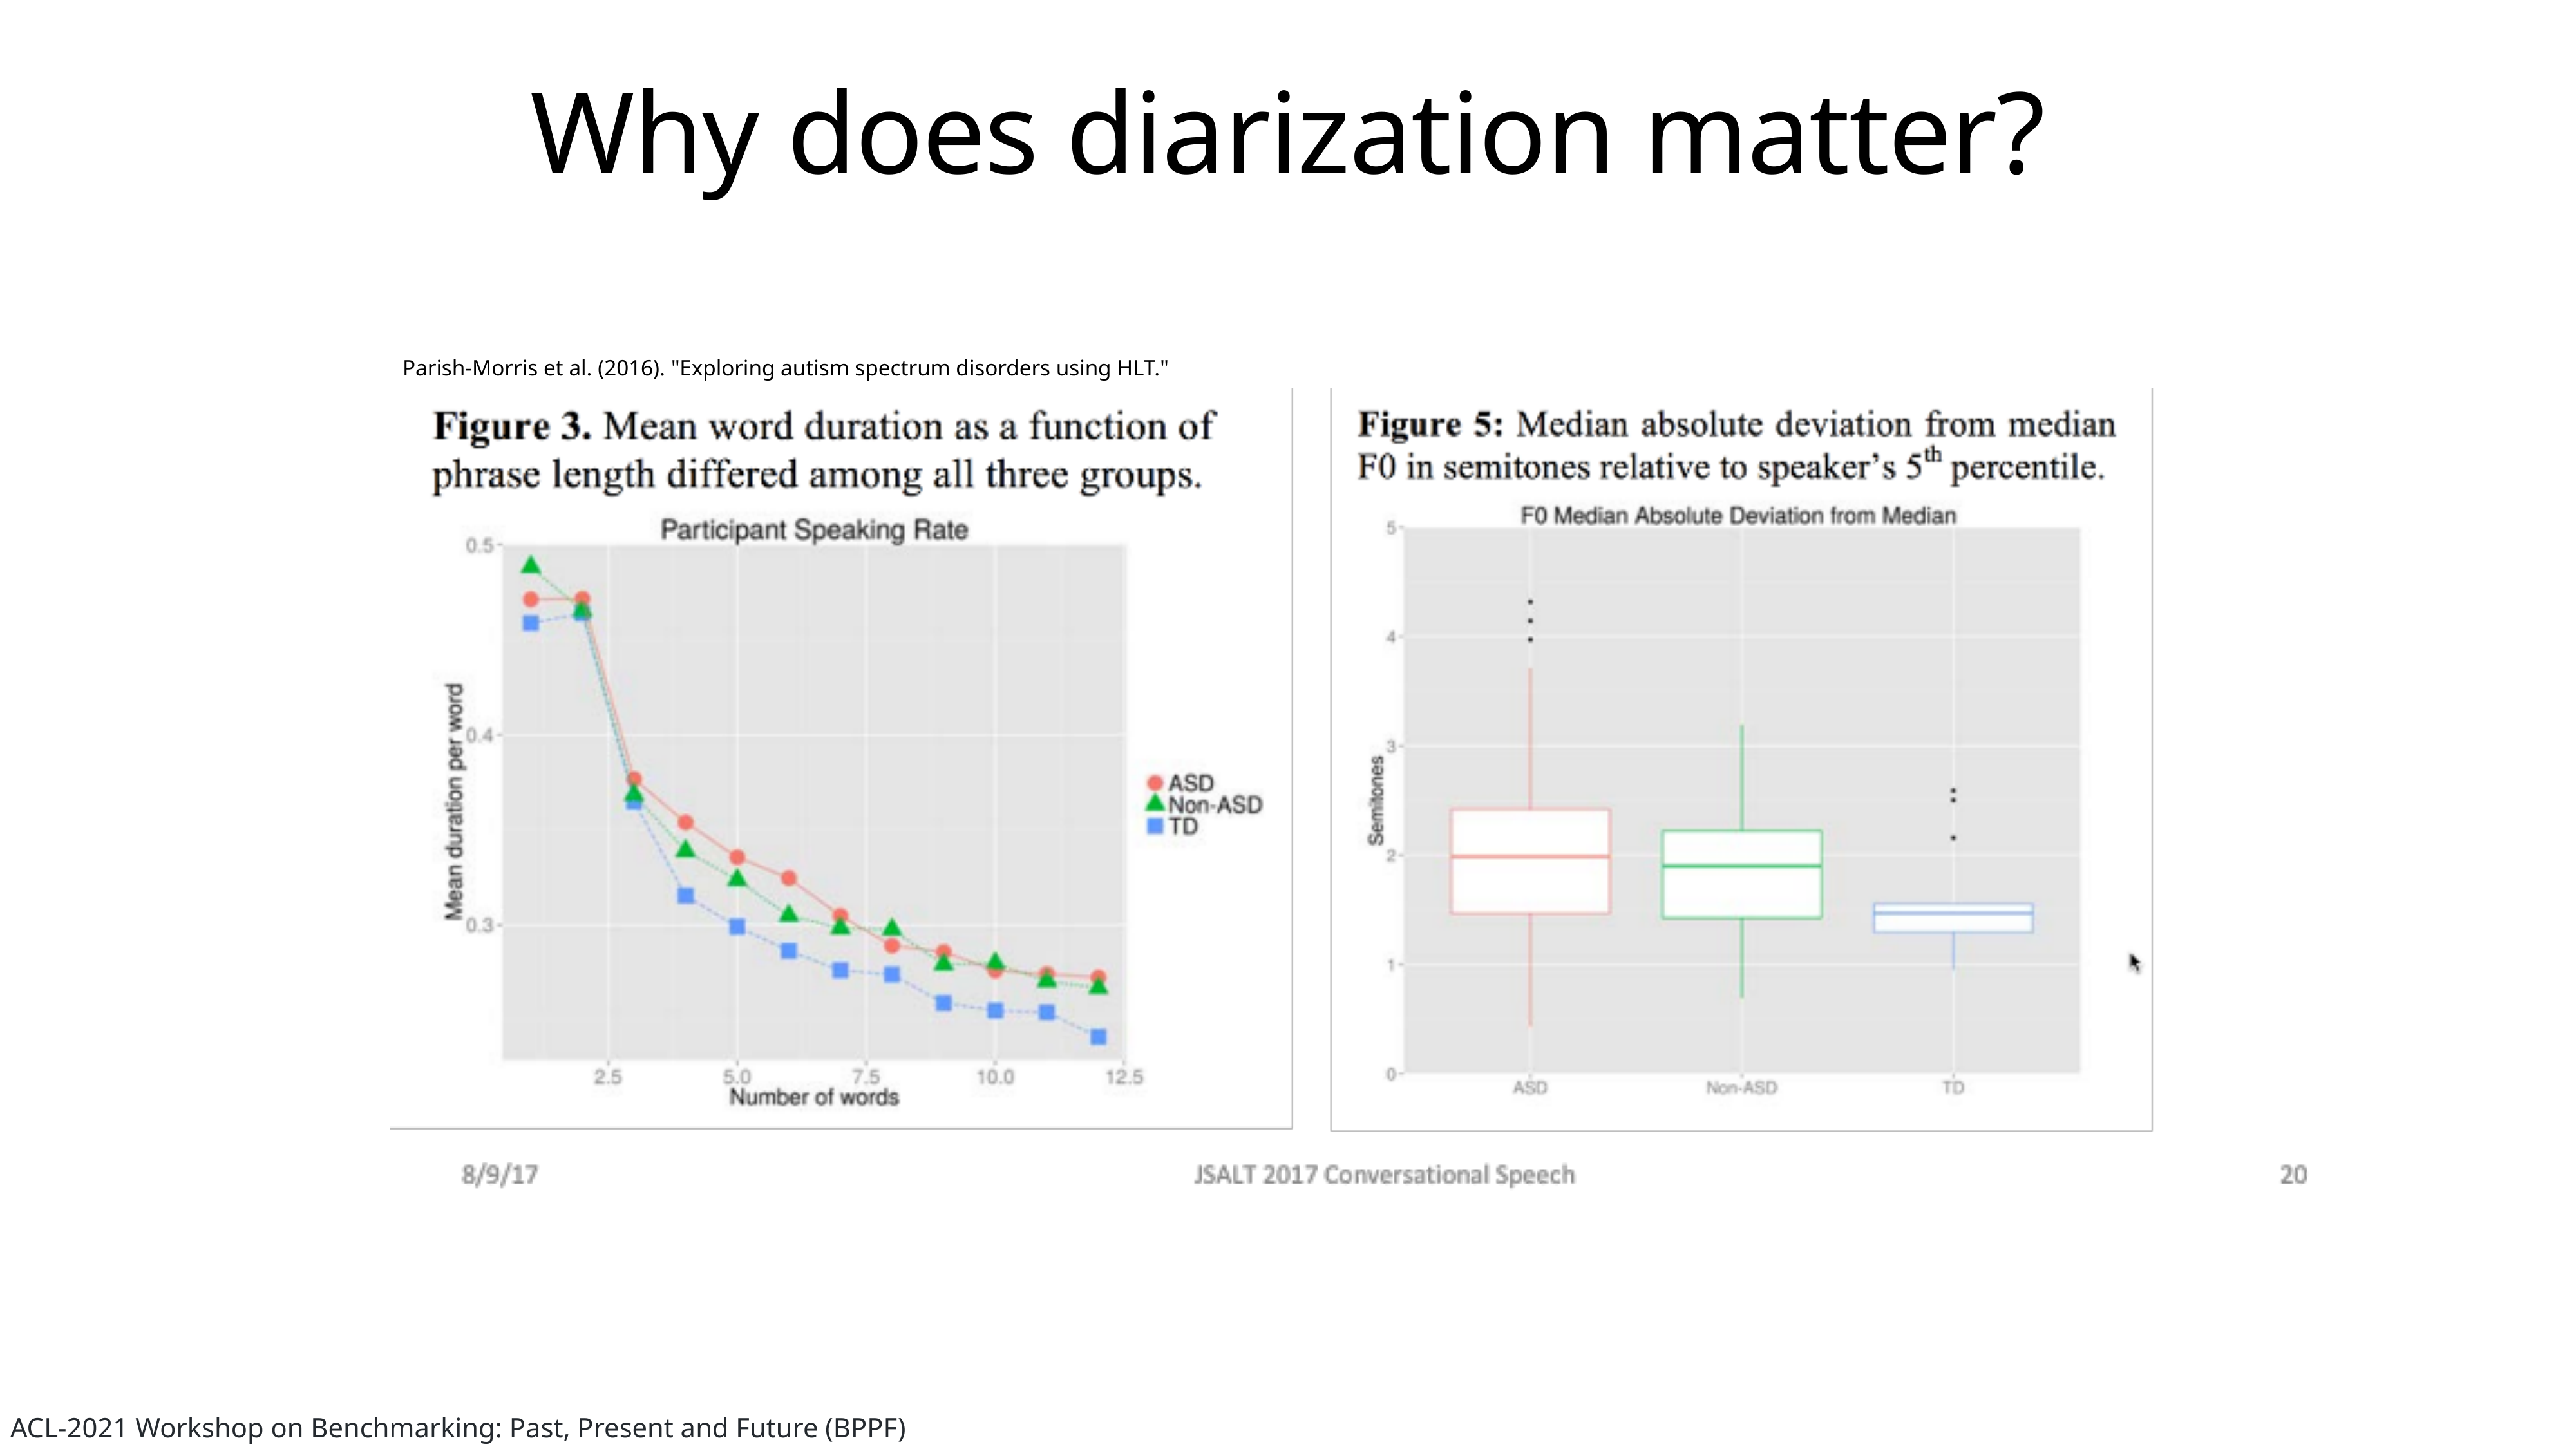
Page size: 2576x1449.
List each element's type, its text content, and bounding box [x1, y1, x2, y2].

text_box Parish-Morris et al. (2016). "Exploring autism spectrum disorders using HLT." [397, 352, 1176, 386]
picture [390, 388, 2325, 1208]
title Why does diarization matter? [128, 81, 2448, 265]
